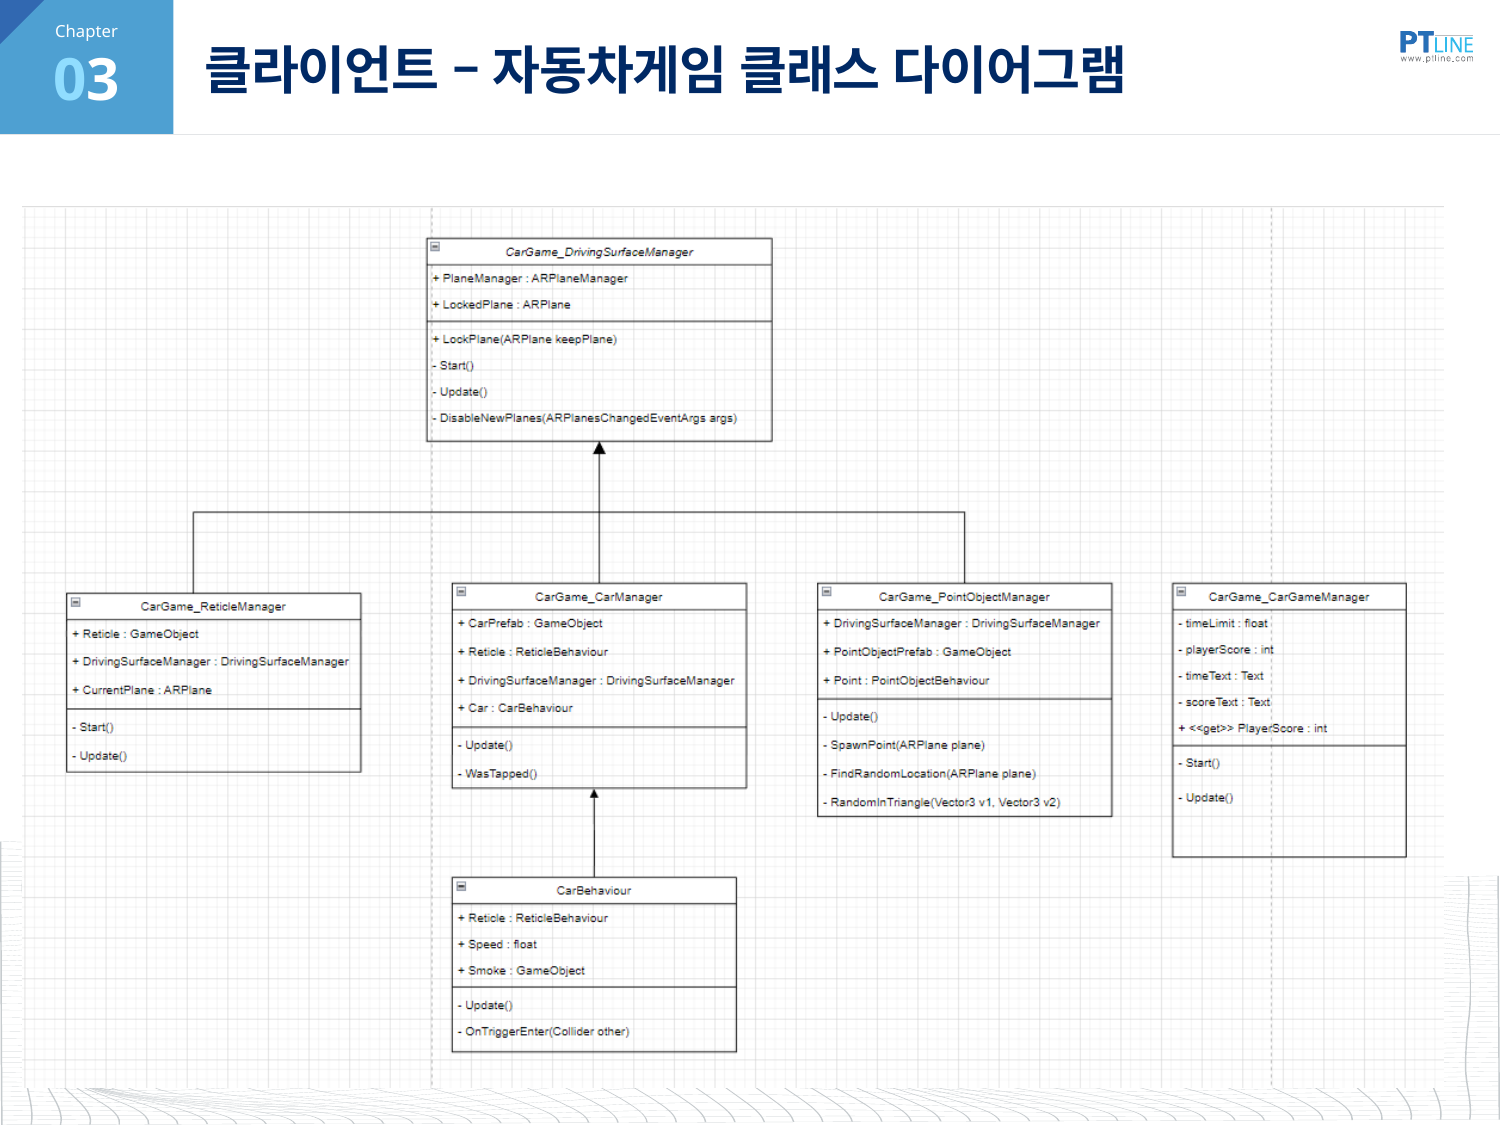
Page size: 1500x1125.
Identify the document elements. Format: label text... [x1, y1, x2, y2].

title 클라이언트 – 자동차게임 클래스 다이어그램 [189, 37, 1484, 125]
picture [22, 206, 1444, 1088]
text_box 03 [22, 35, 151, 120]
